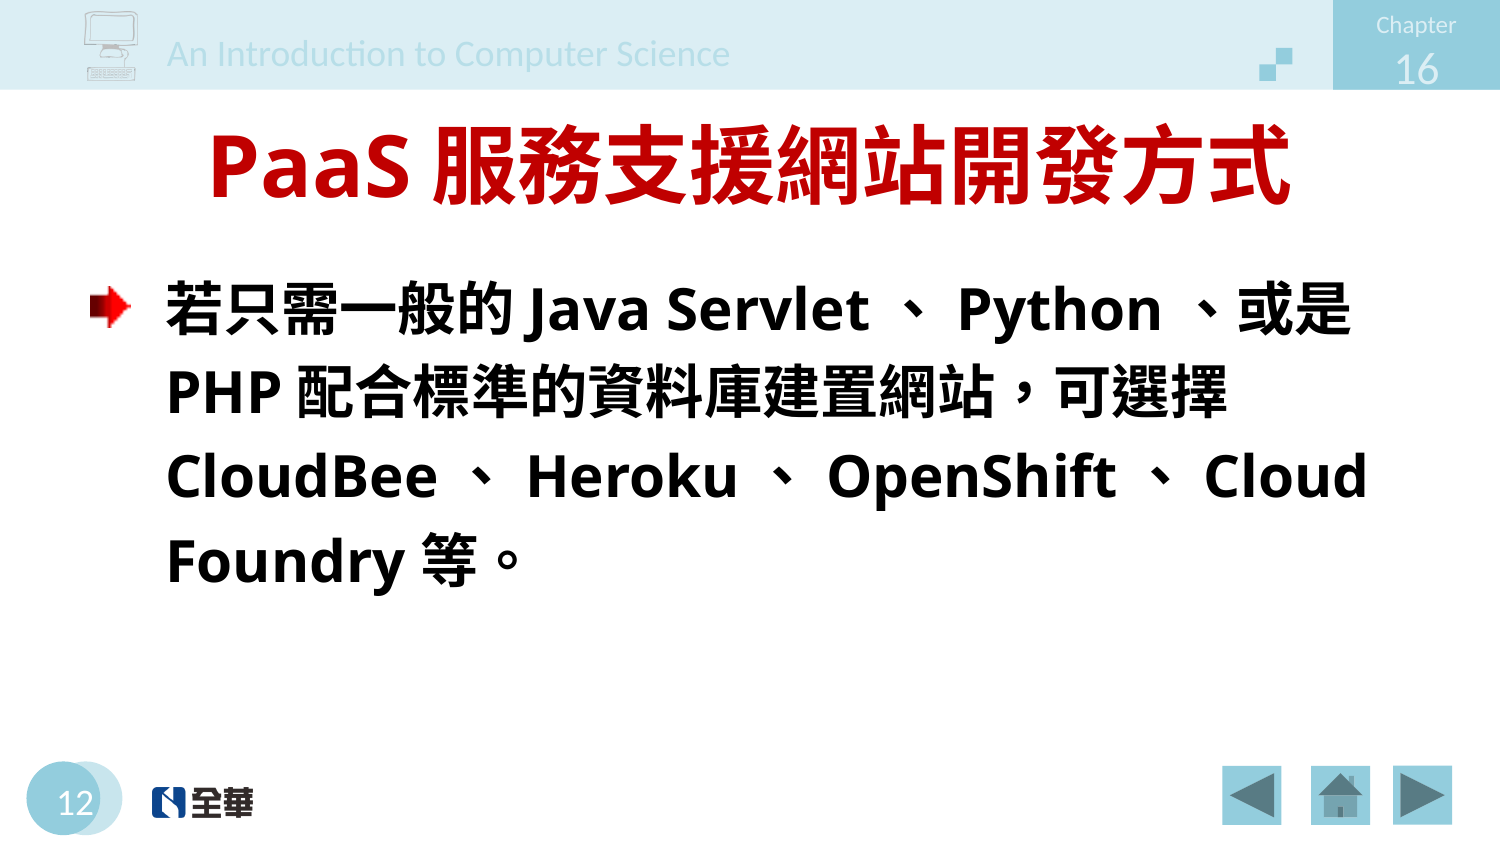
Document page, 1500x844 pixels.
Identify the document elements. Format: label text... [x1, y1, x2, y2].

picture [152, 787, 253, 818]
picture [90, 286, 131, 328]
picture [84, 11, 138, 81]
title PaaS服務支援網站開發方式 [75, 104, 1425, 223]
list 若只需一般的Java Servlet、Python、或是PHP配合標準的資料庫建置網站，可選擇CloudBee、Heroku、OpenShift、Cloud Foundry等。 [75, 250, 1425, 754]
